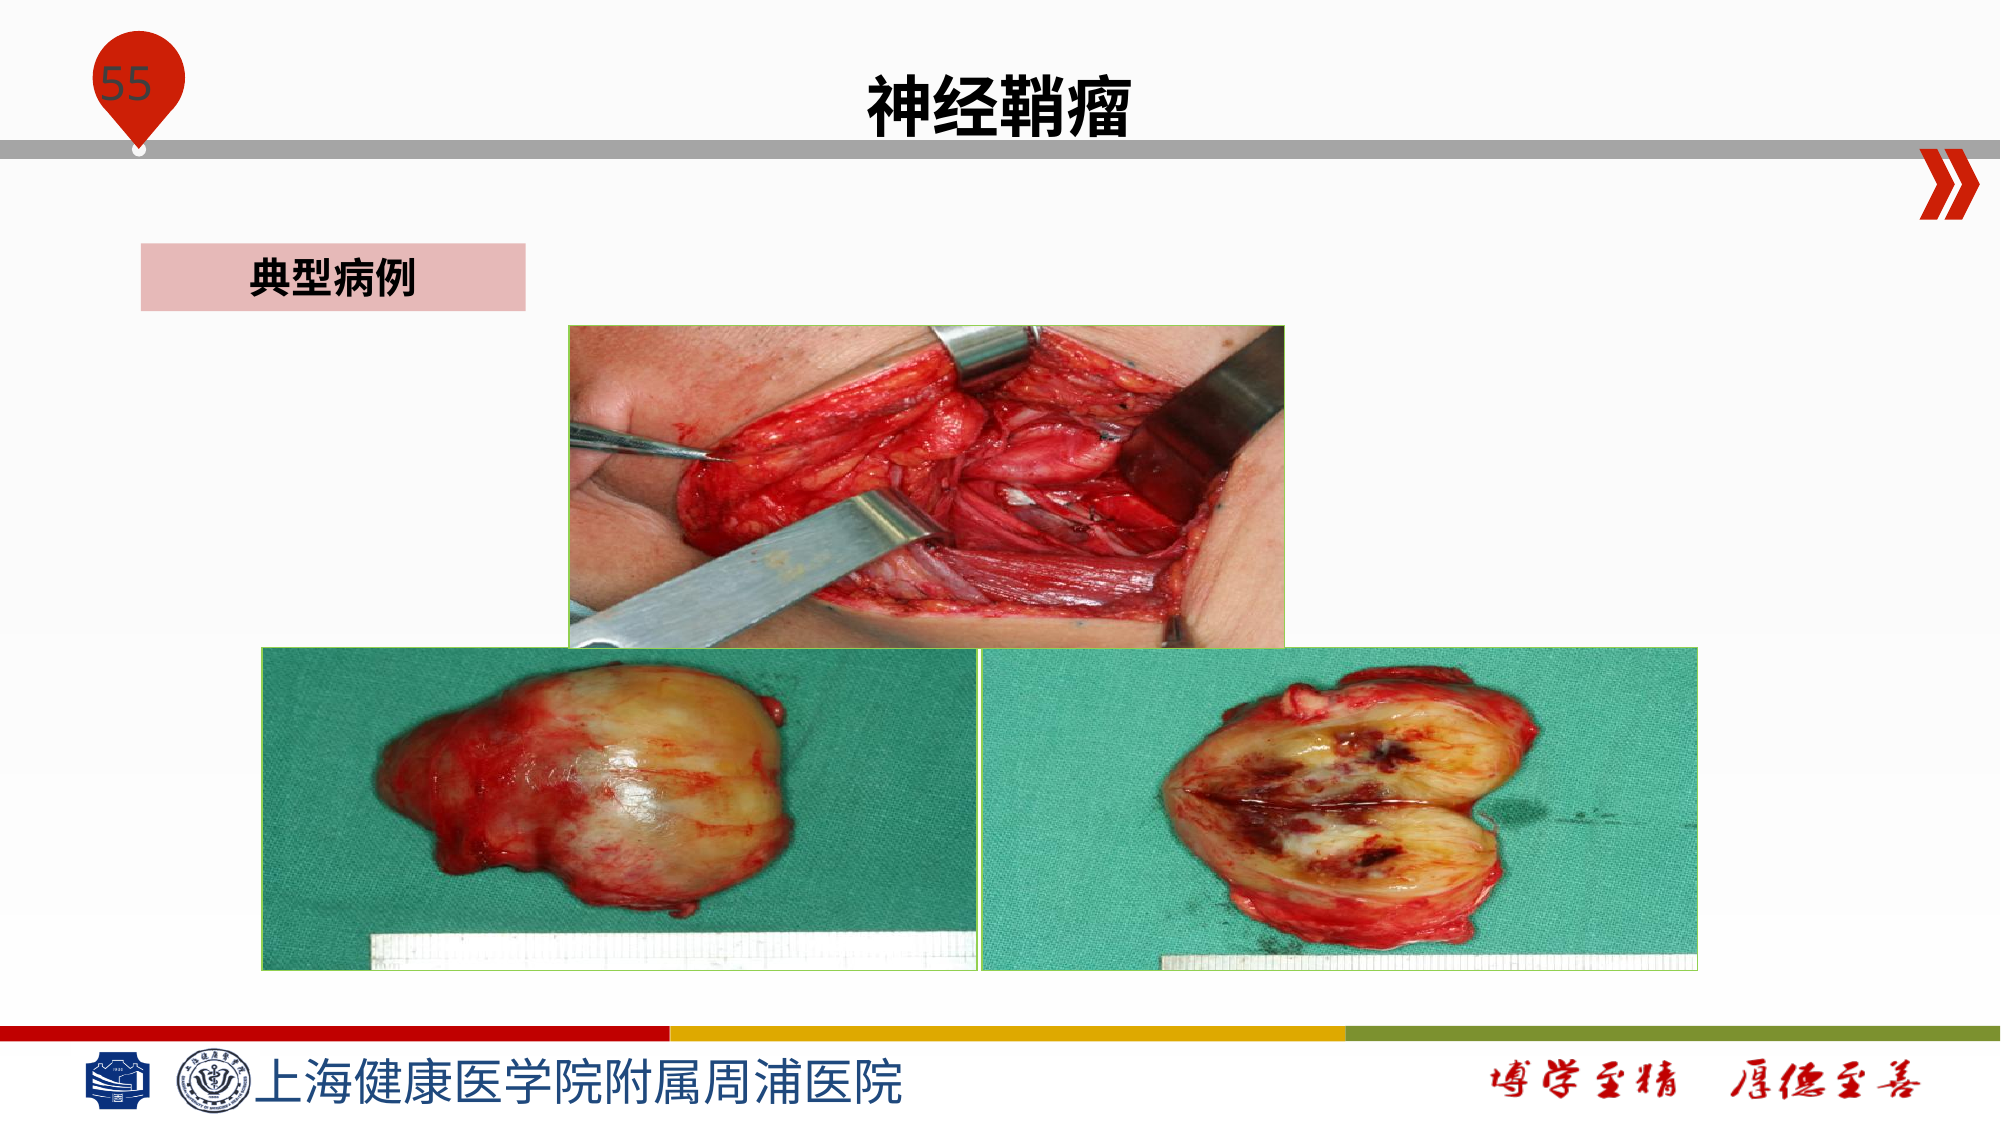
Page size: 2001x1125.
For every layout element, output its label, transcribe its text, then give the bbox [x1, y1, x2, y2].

picture [70, 1042, 260, 1121]
picture [1458, 1043, 1955, 1124]
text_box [262, 325, 1698, 970]
text_box 典型病例 [140, 243, 526, 312]
text_box 神经鞘瘤 [851, 17, 1149, 153]
